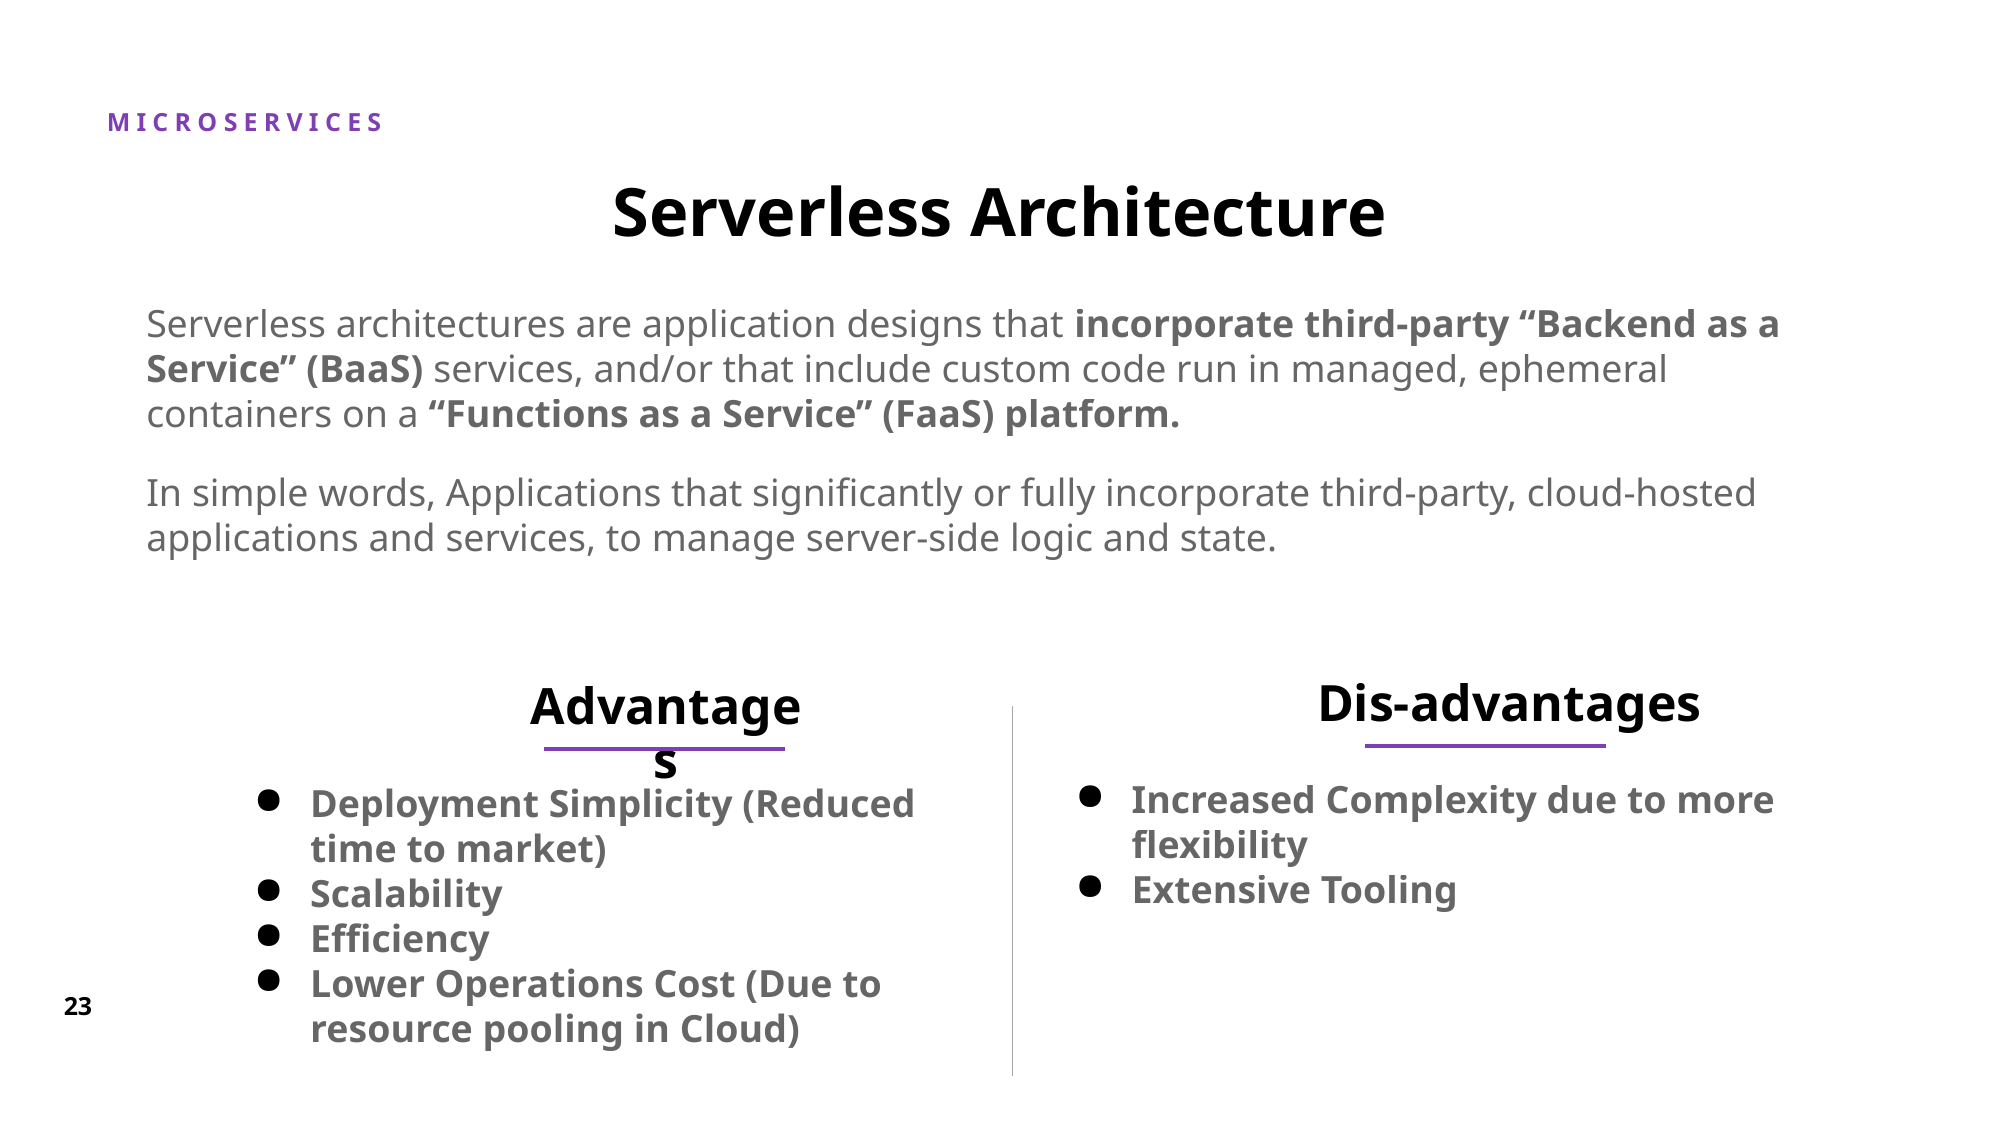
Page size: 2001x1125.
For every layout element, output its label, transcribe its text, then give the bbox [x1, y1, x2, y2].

text_box Dis-advantages [1283, 670, 1735, 752]
text_box Deployment Simplicity (Reduced time to market) Scalability Efficiency Lower Operations Cost (Due to resource pooling in Cloud) [235, 779, 973, 1125]
title Serverless Architecture [293, 171, 1707, 253]
text_box Increased Complexity due to more flexibility Extensive Tooling [1056, 776, 1931, 957]
text_box Advantages [507, 673, 826, 755]
text_box Serverless architectures are application designs that incorporate third-party “Backend as a Service” (BaaS) services, and/or that include custom code run in managed, ephemeral containers on a “Functions as a Service” (FaaS) platform. In simple words, Applications that significantly or fully incorporate third-party, cloud-hosted applications and services, to manage server-side logic and state. [146, 300, 1854, 559]
